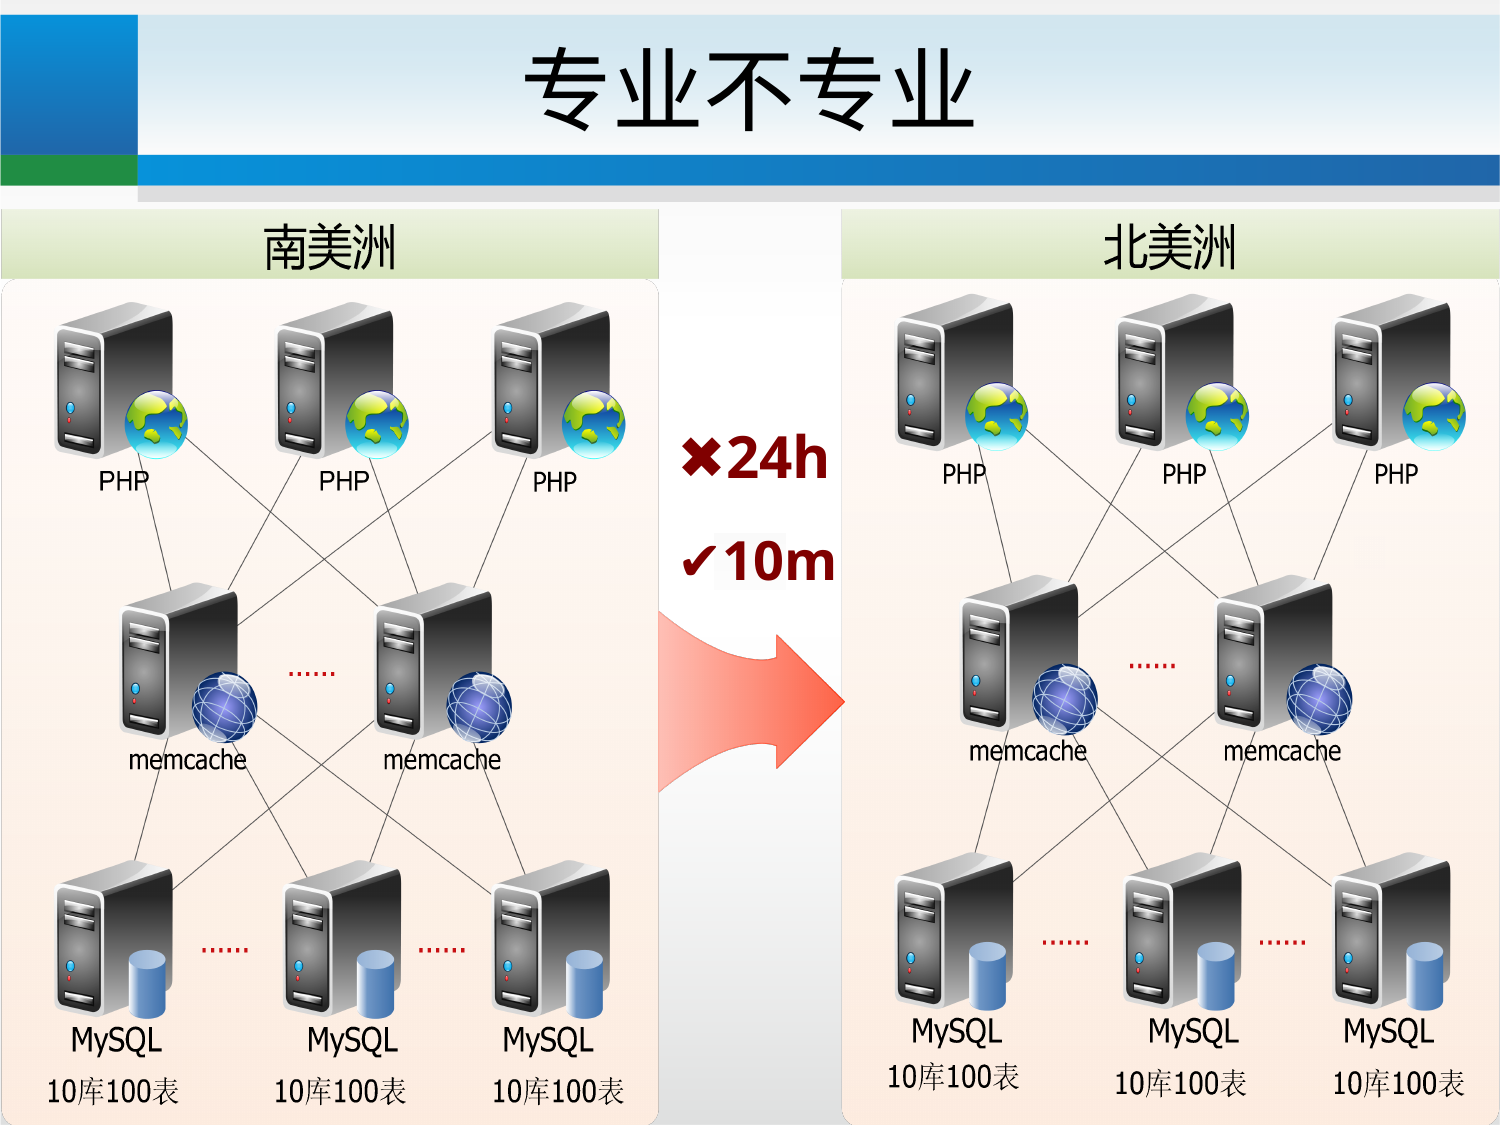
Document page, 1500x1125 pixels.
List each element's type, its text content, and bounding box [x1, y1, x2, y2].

picture [0, 0, 1500, 1125]
title 专业不专业 [75, 5, 1425, 171]
